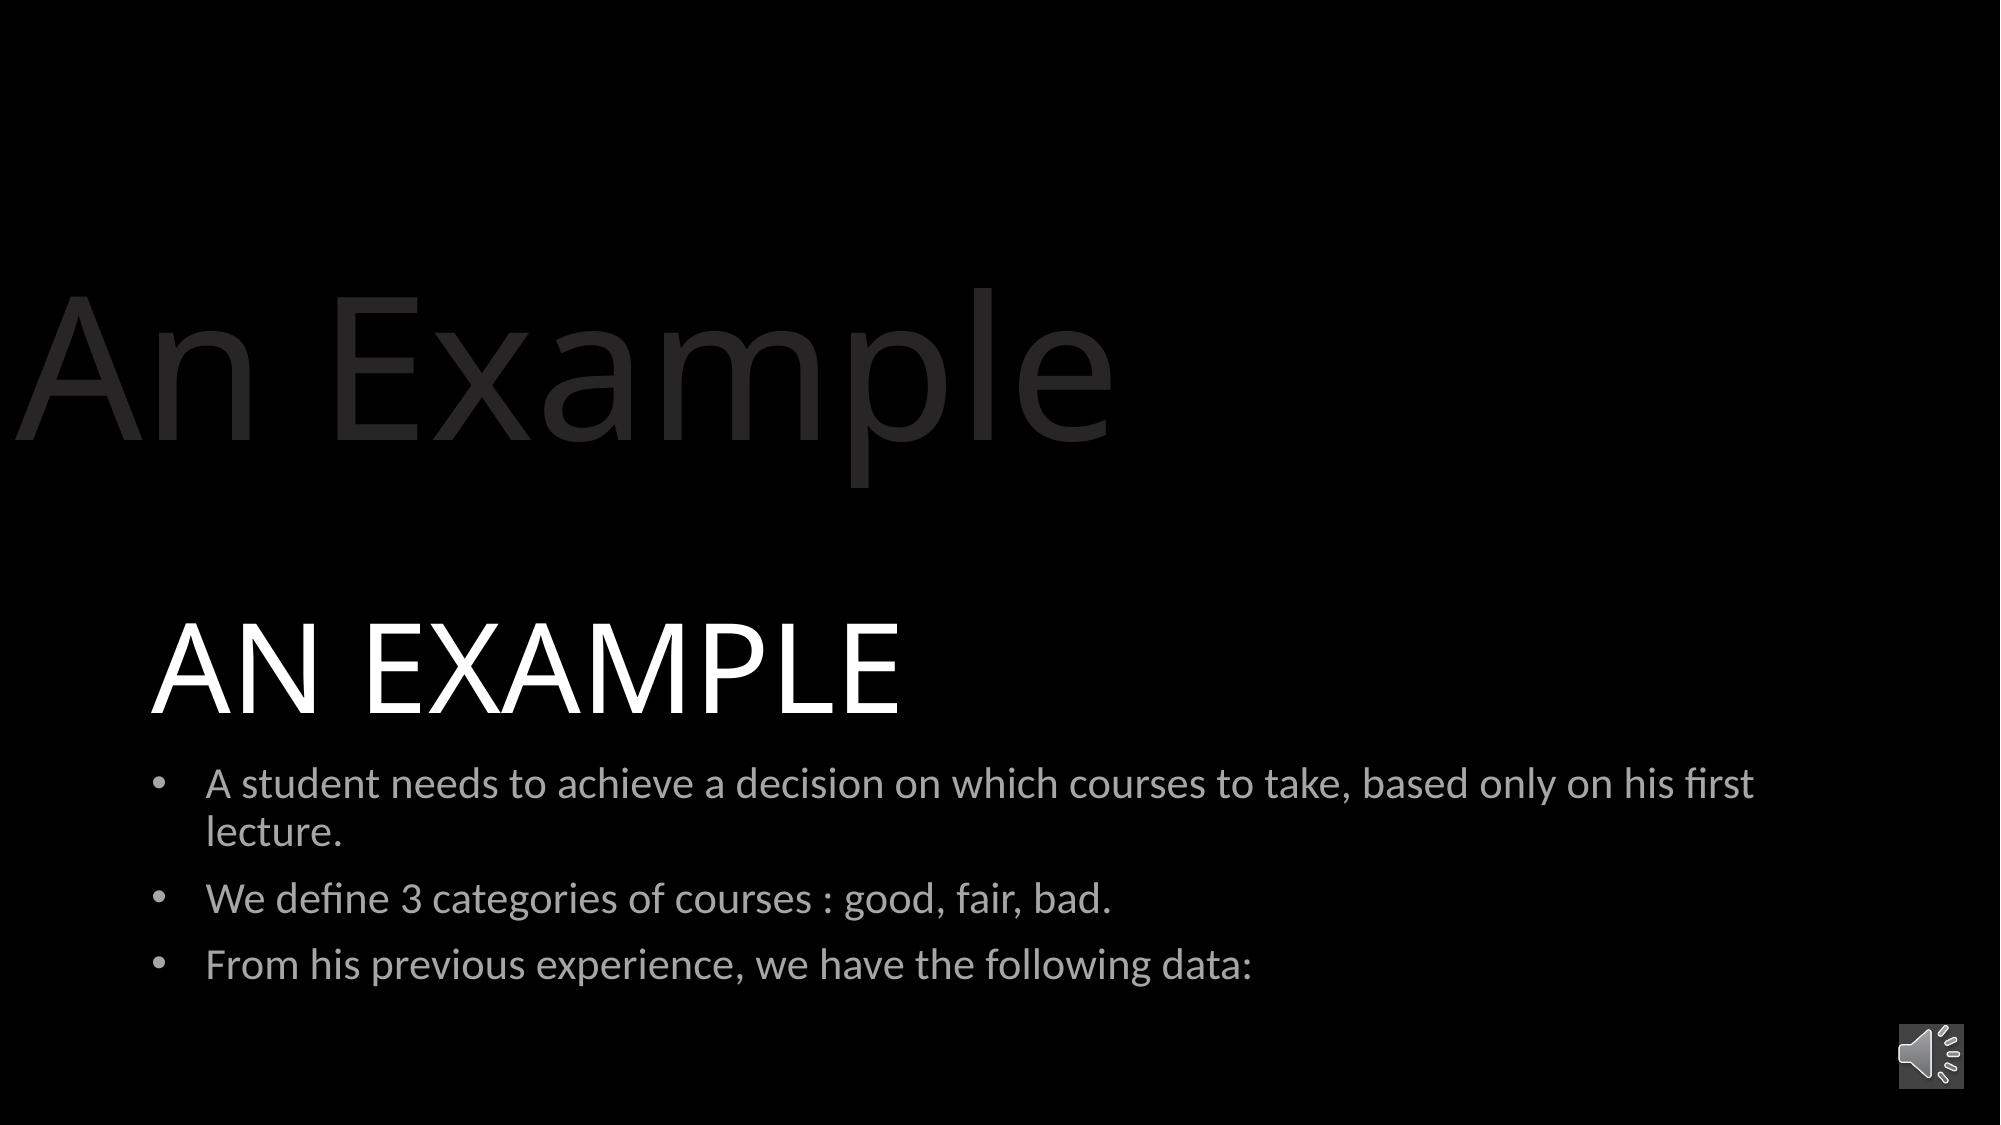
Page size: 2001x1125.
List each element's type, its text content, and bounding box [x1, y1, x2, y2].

list A student needs to achieve a decision on which courses to take, based only on his first lecture. We define 3 categories of courses : good, fair, bad. From his previous experience, we have the following data: [136, 752, 1862, 999]
picture [1897, 1022, 1965, 1090]
title AN EXAMPLE [136, 492, 1862, 749]
text_box An Example [0, 31, 2000, 492]
